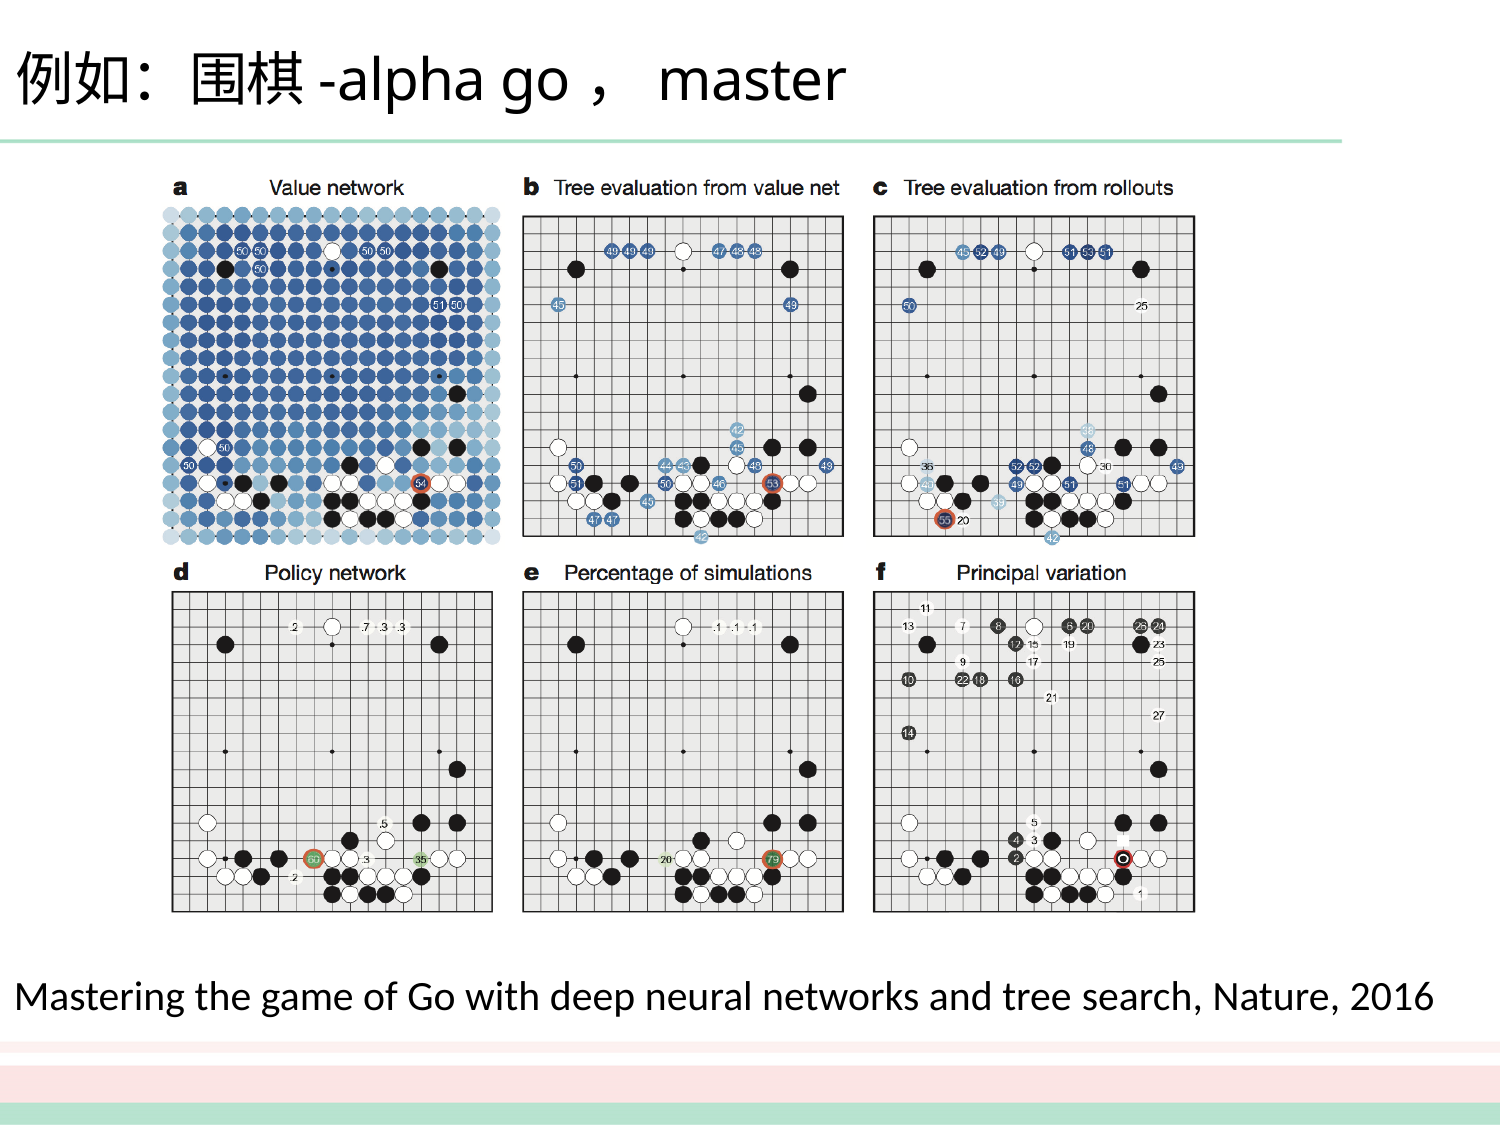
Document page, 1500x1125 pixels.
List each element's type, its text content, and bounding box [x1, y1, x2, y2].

title 例如：围棋-alpha go，master [12, 42, 1488, 114]
picture [0, 0, 1500, 1125]
text_box Mastering the game of Go with deep neural networks and tree search, Nature, 2016 [13, 968, 1452, 1031]
